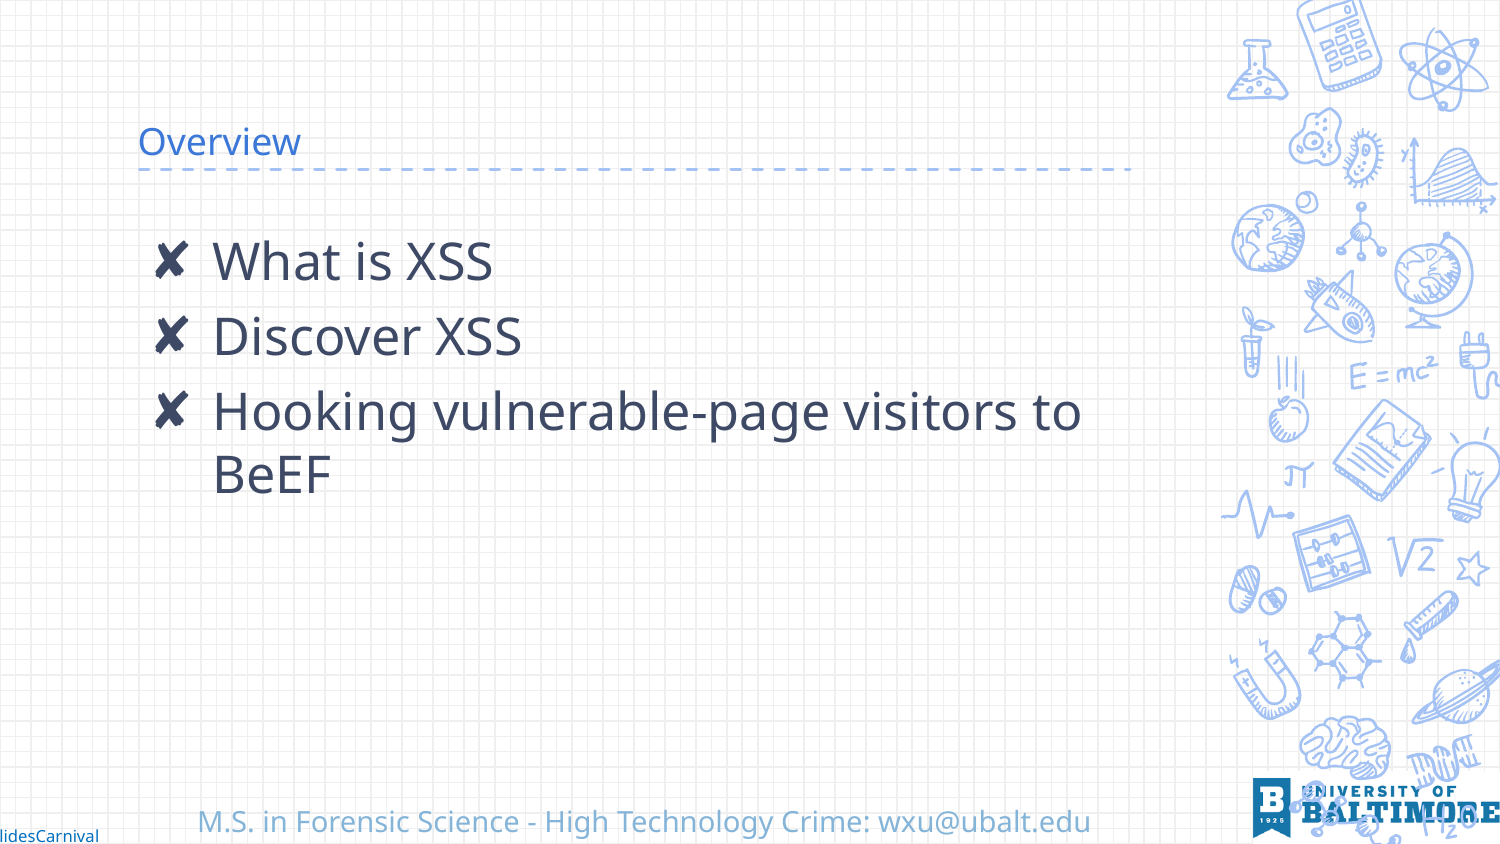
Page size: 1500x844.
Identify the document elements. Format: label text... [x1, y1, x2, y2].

picture [1365, 817, 1376, 833]
title Overview [122, 36, 1130, 178]
list What is XSS Discover XSS Hooking vulnerable-page visitors to BeEF [122, 213, 1130, 806]
picture [1316, 786, 1321, 797]
picture [1253, 771, 1500, 844]
picture [1327, 813, 1336, 822]
